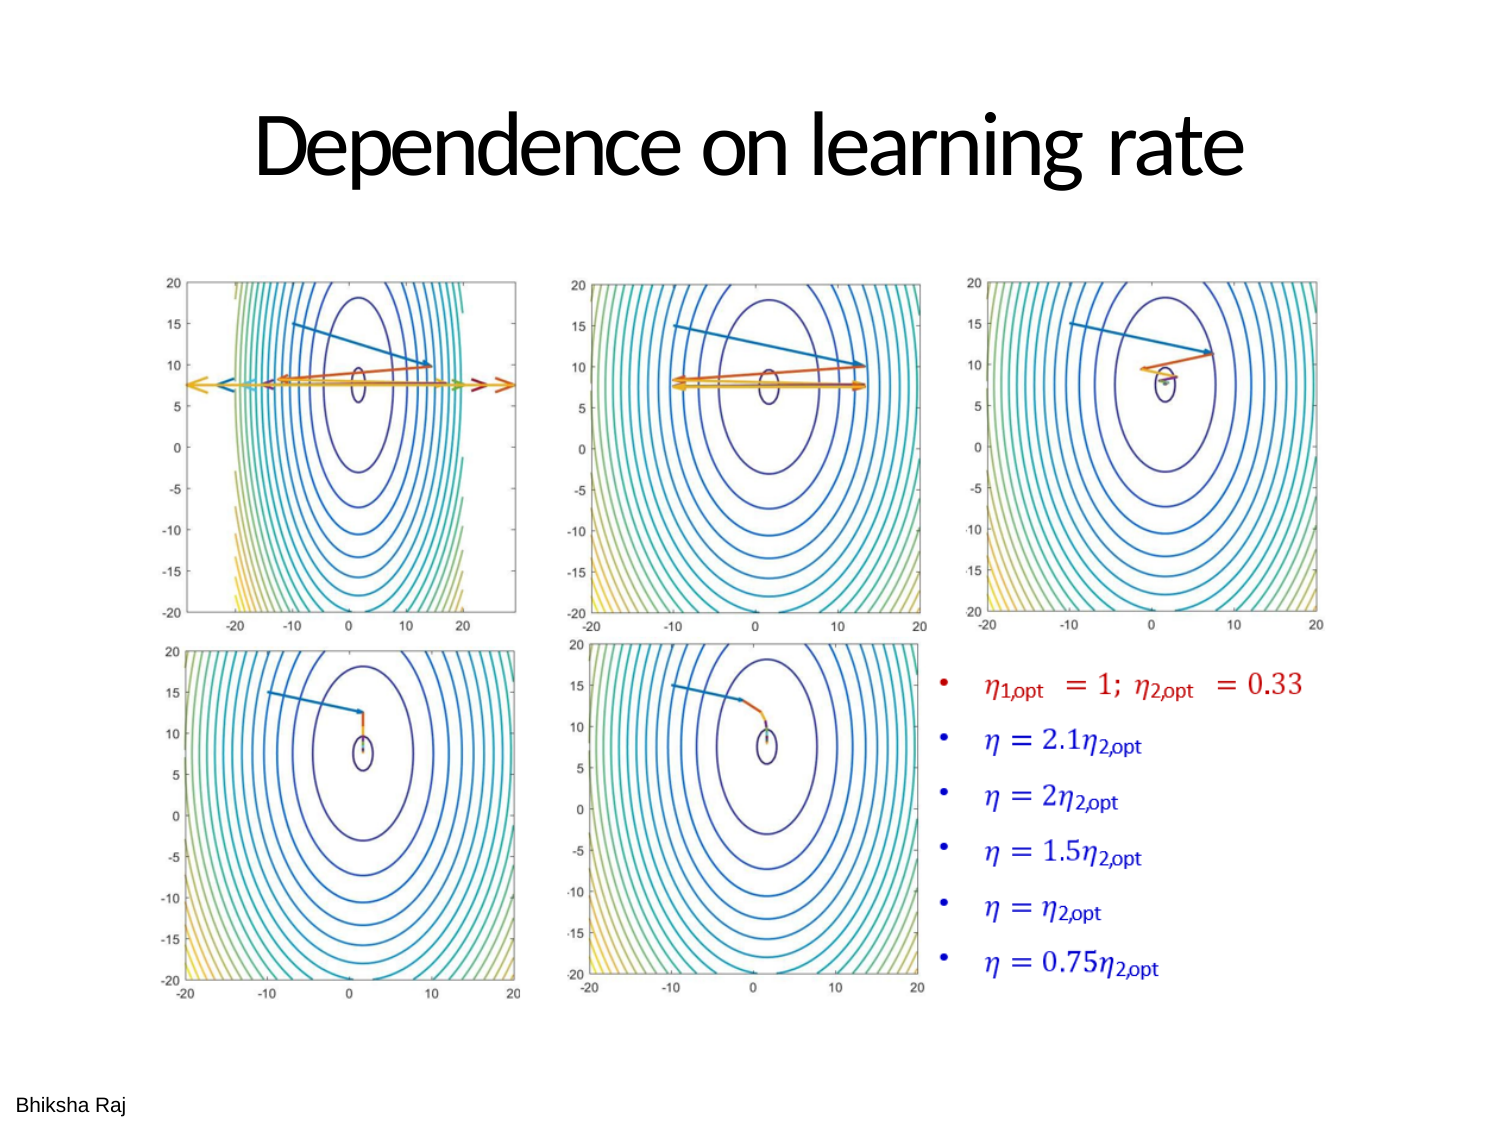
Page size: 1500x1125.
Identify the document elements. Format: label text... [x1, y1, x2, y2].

title Dependence on learning rate [75, 45, 1425, 233]
text_box Bhiksha Raj [0, 1084, 142, 1125]
picture [147, 262, 1353, 1014]
